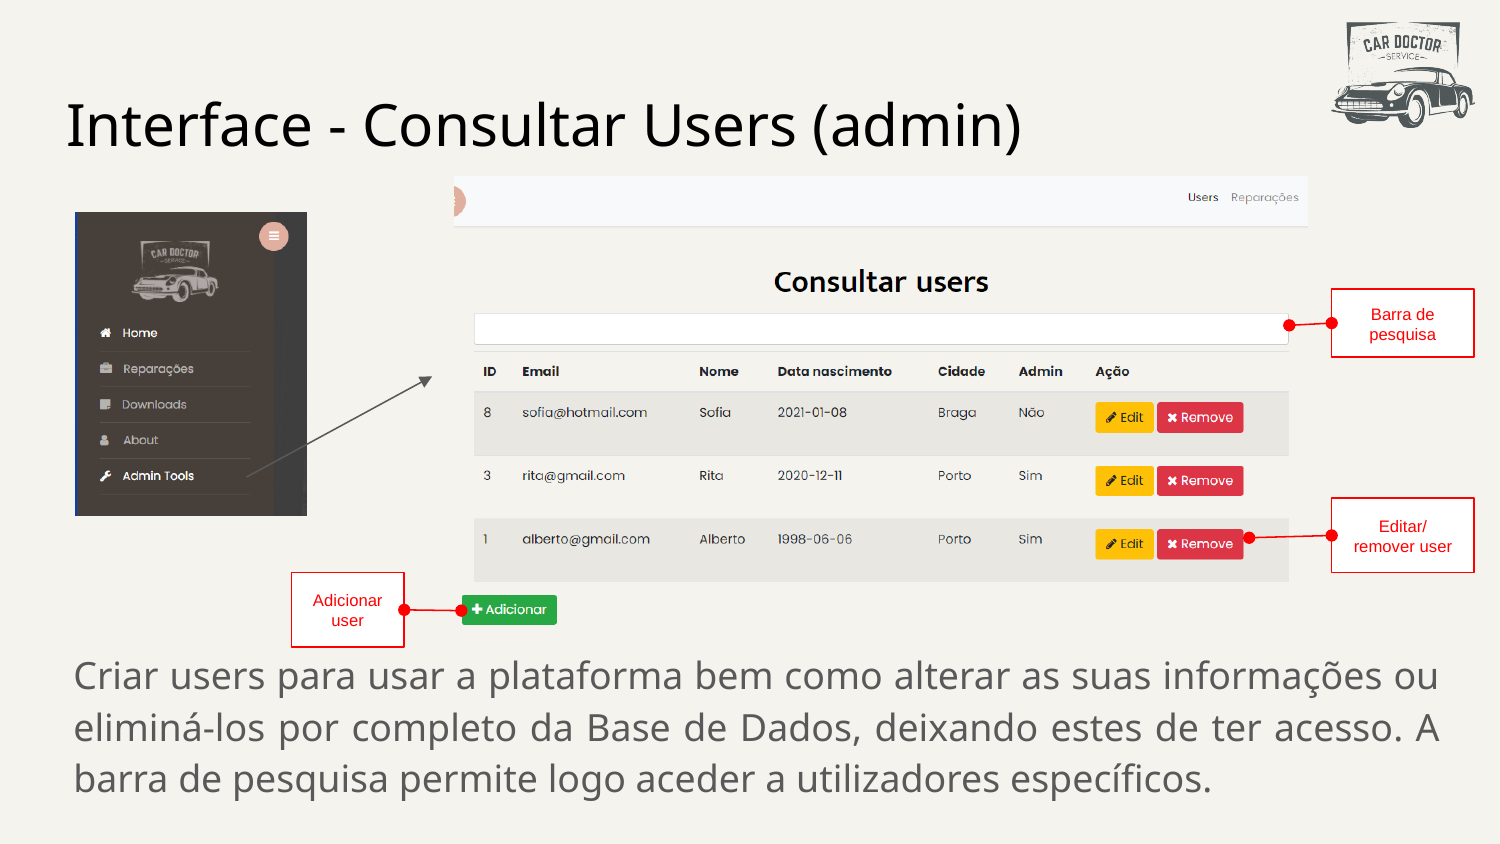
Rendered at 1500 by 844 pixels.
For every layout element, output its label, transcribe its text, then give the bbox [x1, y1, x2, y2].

picture [453, 176, 1308, 636]
text_box Editar/ remover user [1331, 498, 1475, 573]
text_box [1288, 322, 1332, 326]
title Interface - Consultar Users (admin) [51, 72, 1449, 167]
text_box Barra de pesquisa [1331, 289, 1475, 358]
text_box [1248, 535, 1332, 539]
picture [1331, 22, 1475, 128]
list Criar users para usar a plataforma bem como alterar as suas informações ou eliminá-los por completo da Base de Dados, deixando estes de ter acesso. A barra de pesquisa permite logo aceder a utilizadores específicos. [58, 630, 1457, 807]
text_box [246, 376, 433, 478]
picture [75, 212, 307, 516]
text_box Adicionar user [291, 572, 405, 630]
